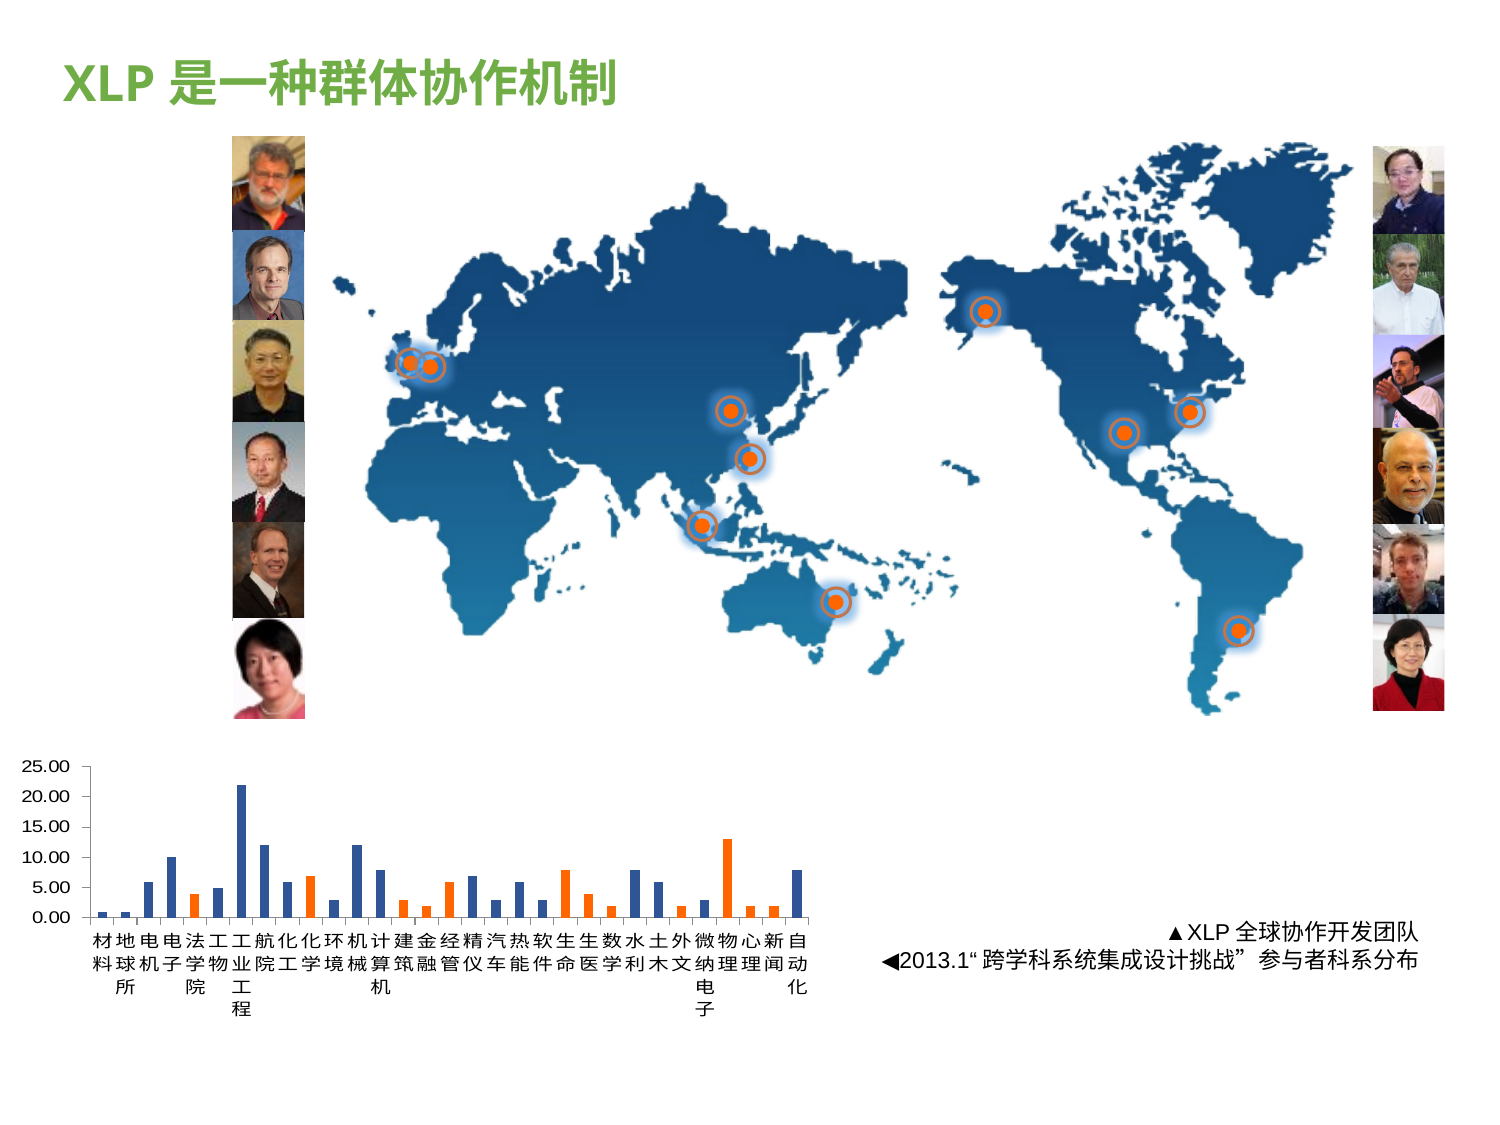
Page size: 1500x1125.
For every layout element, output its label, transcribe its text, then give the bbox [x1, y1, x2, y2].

chart [21, 753, 872, 1022]
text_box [232, 136, 1445, 720]
text_box XLP是一种群体协作机制 [48, 34, 1384, 129]
text_box ▲XLP全球协作开发团队 ◀2013.1“跨学科系统集成设计挑战”参与者科系分布 [872, 910, 1435, 981]
